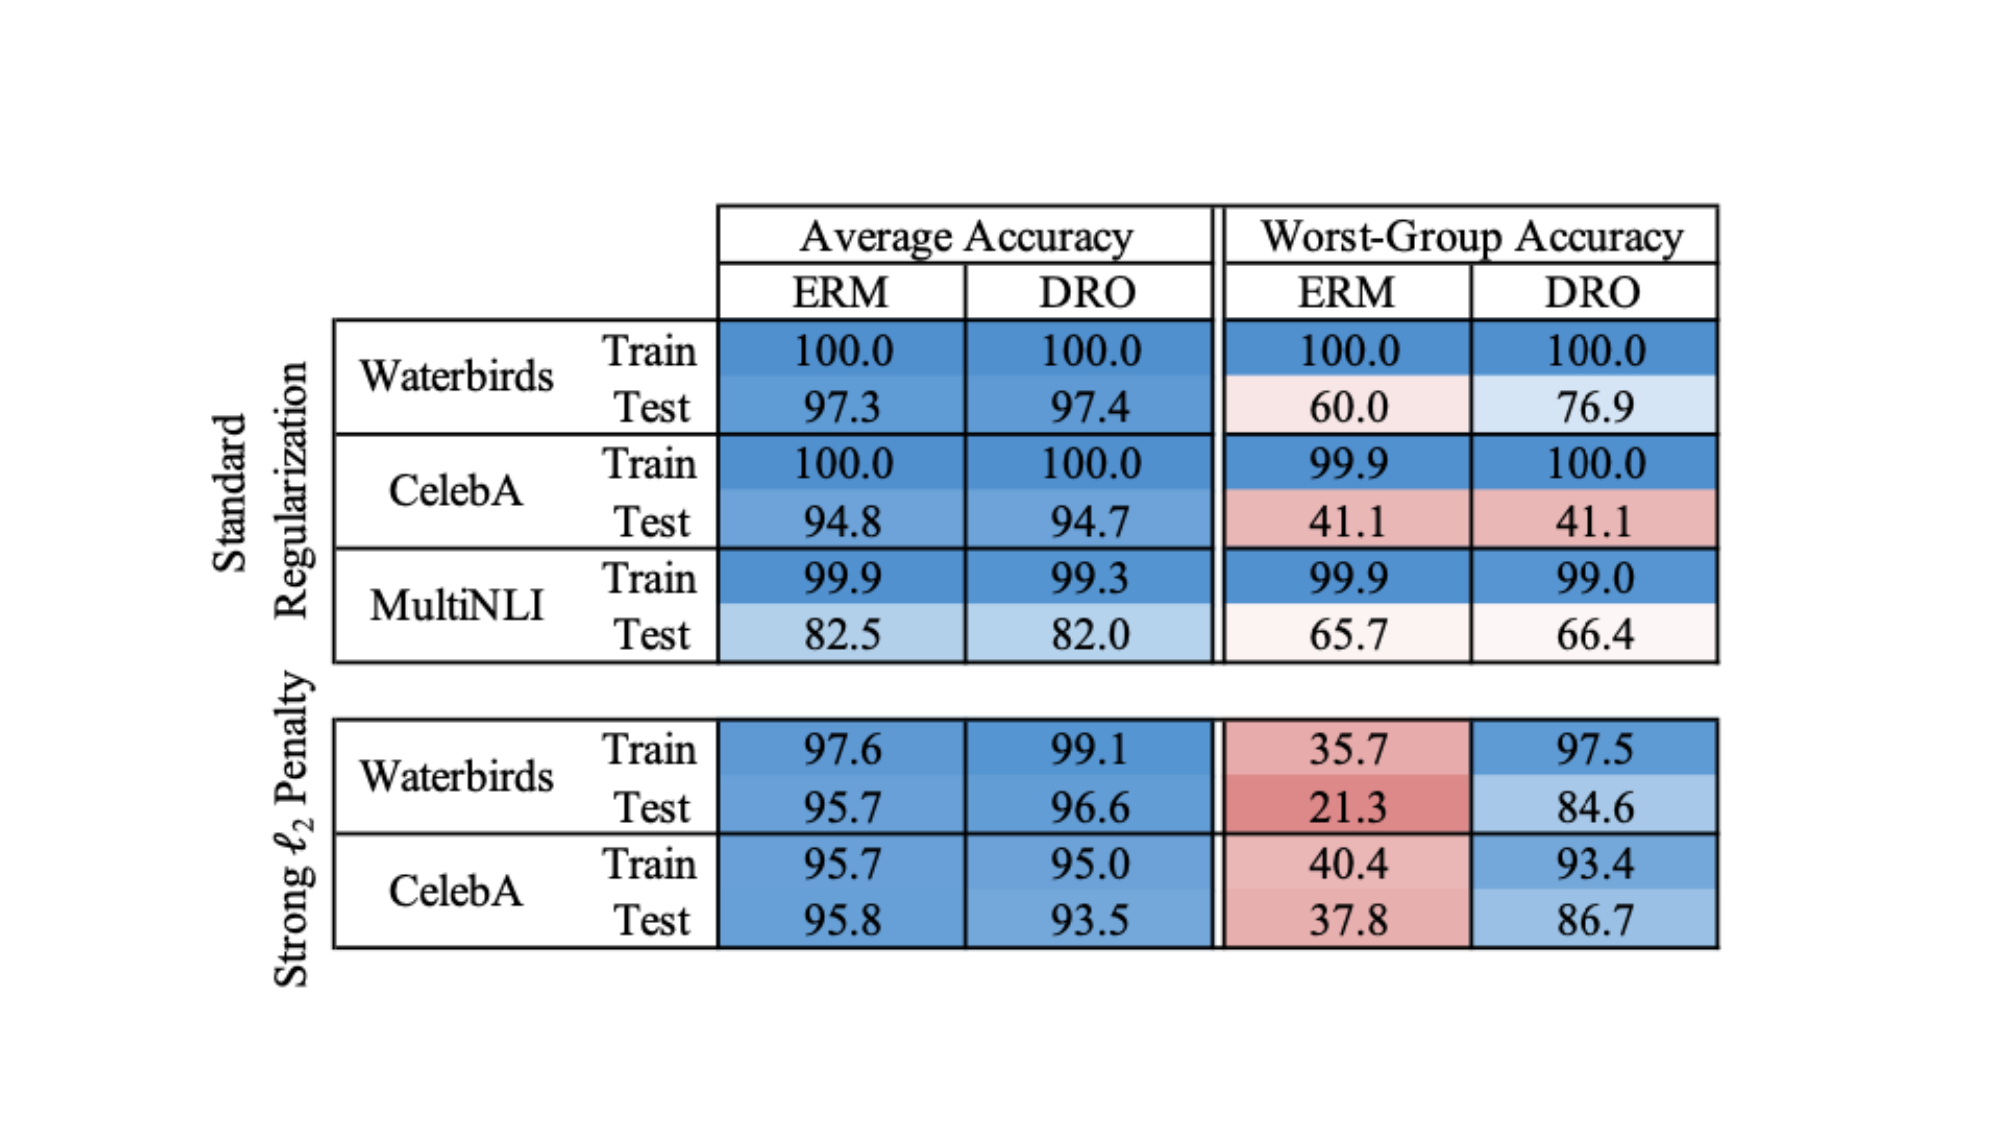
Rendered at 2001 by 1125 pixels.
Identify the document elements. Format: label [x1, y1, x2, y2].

picture [137, 168, 1784, 996]
